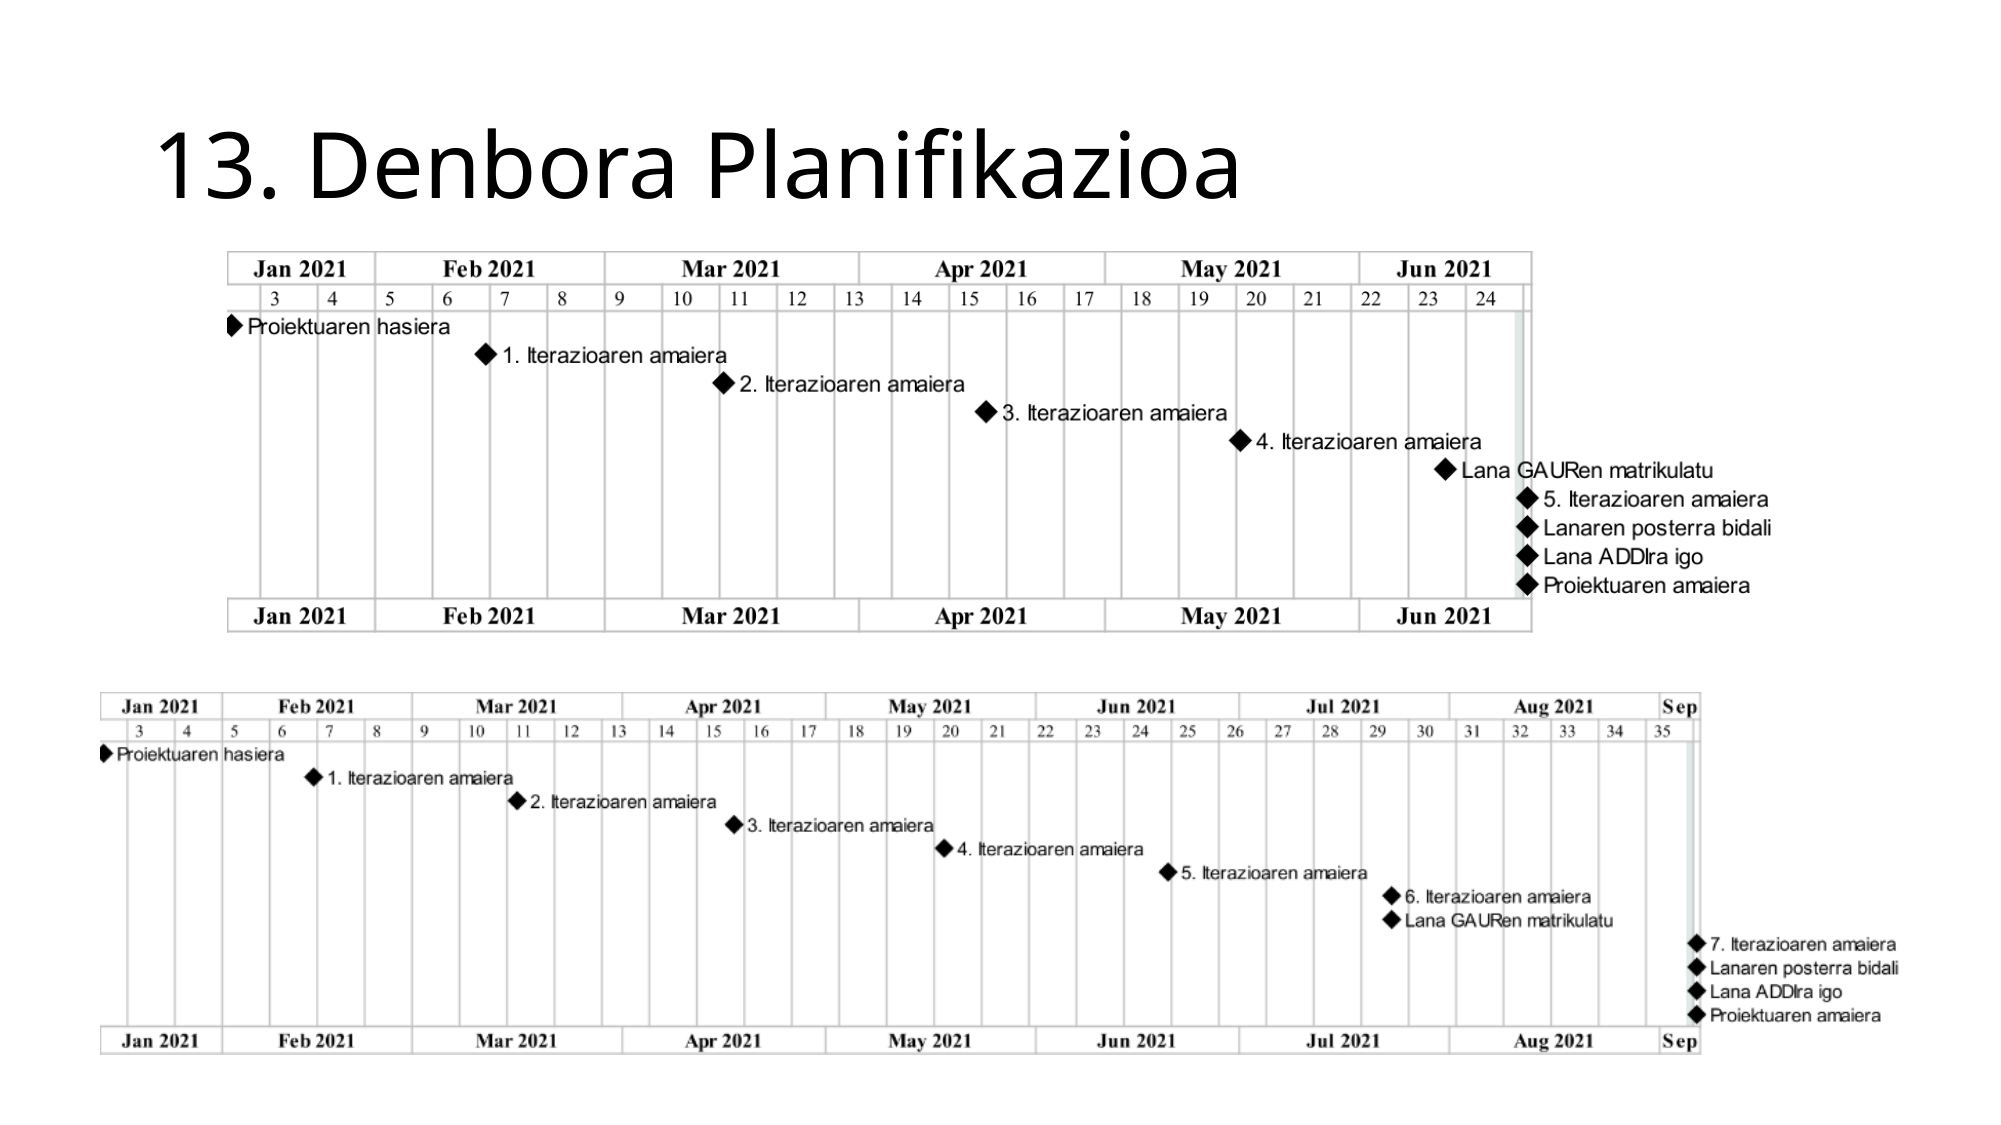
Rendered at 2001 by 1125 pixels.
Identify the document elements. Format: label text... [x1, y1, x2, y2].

picture [100, 692, 1900, 1056]
picture [227, 251, 1773, 633]
title 13. Denbora Planifikazioa [137, 59, 1863, 278]
